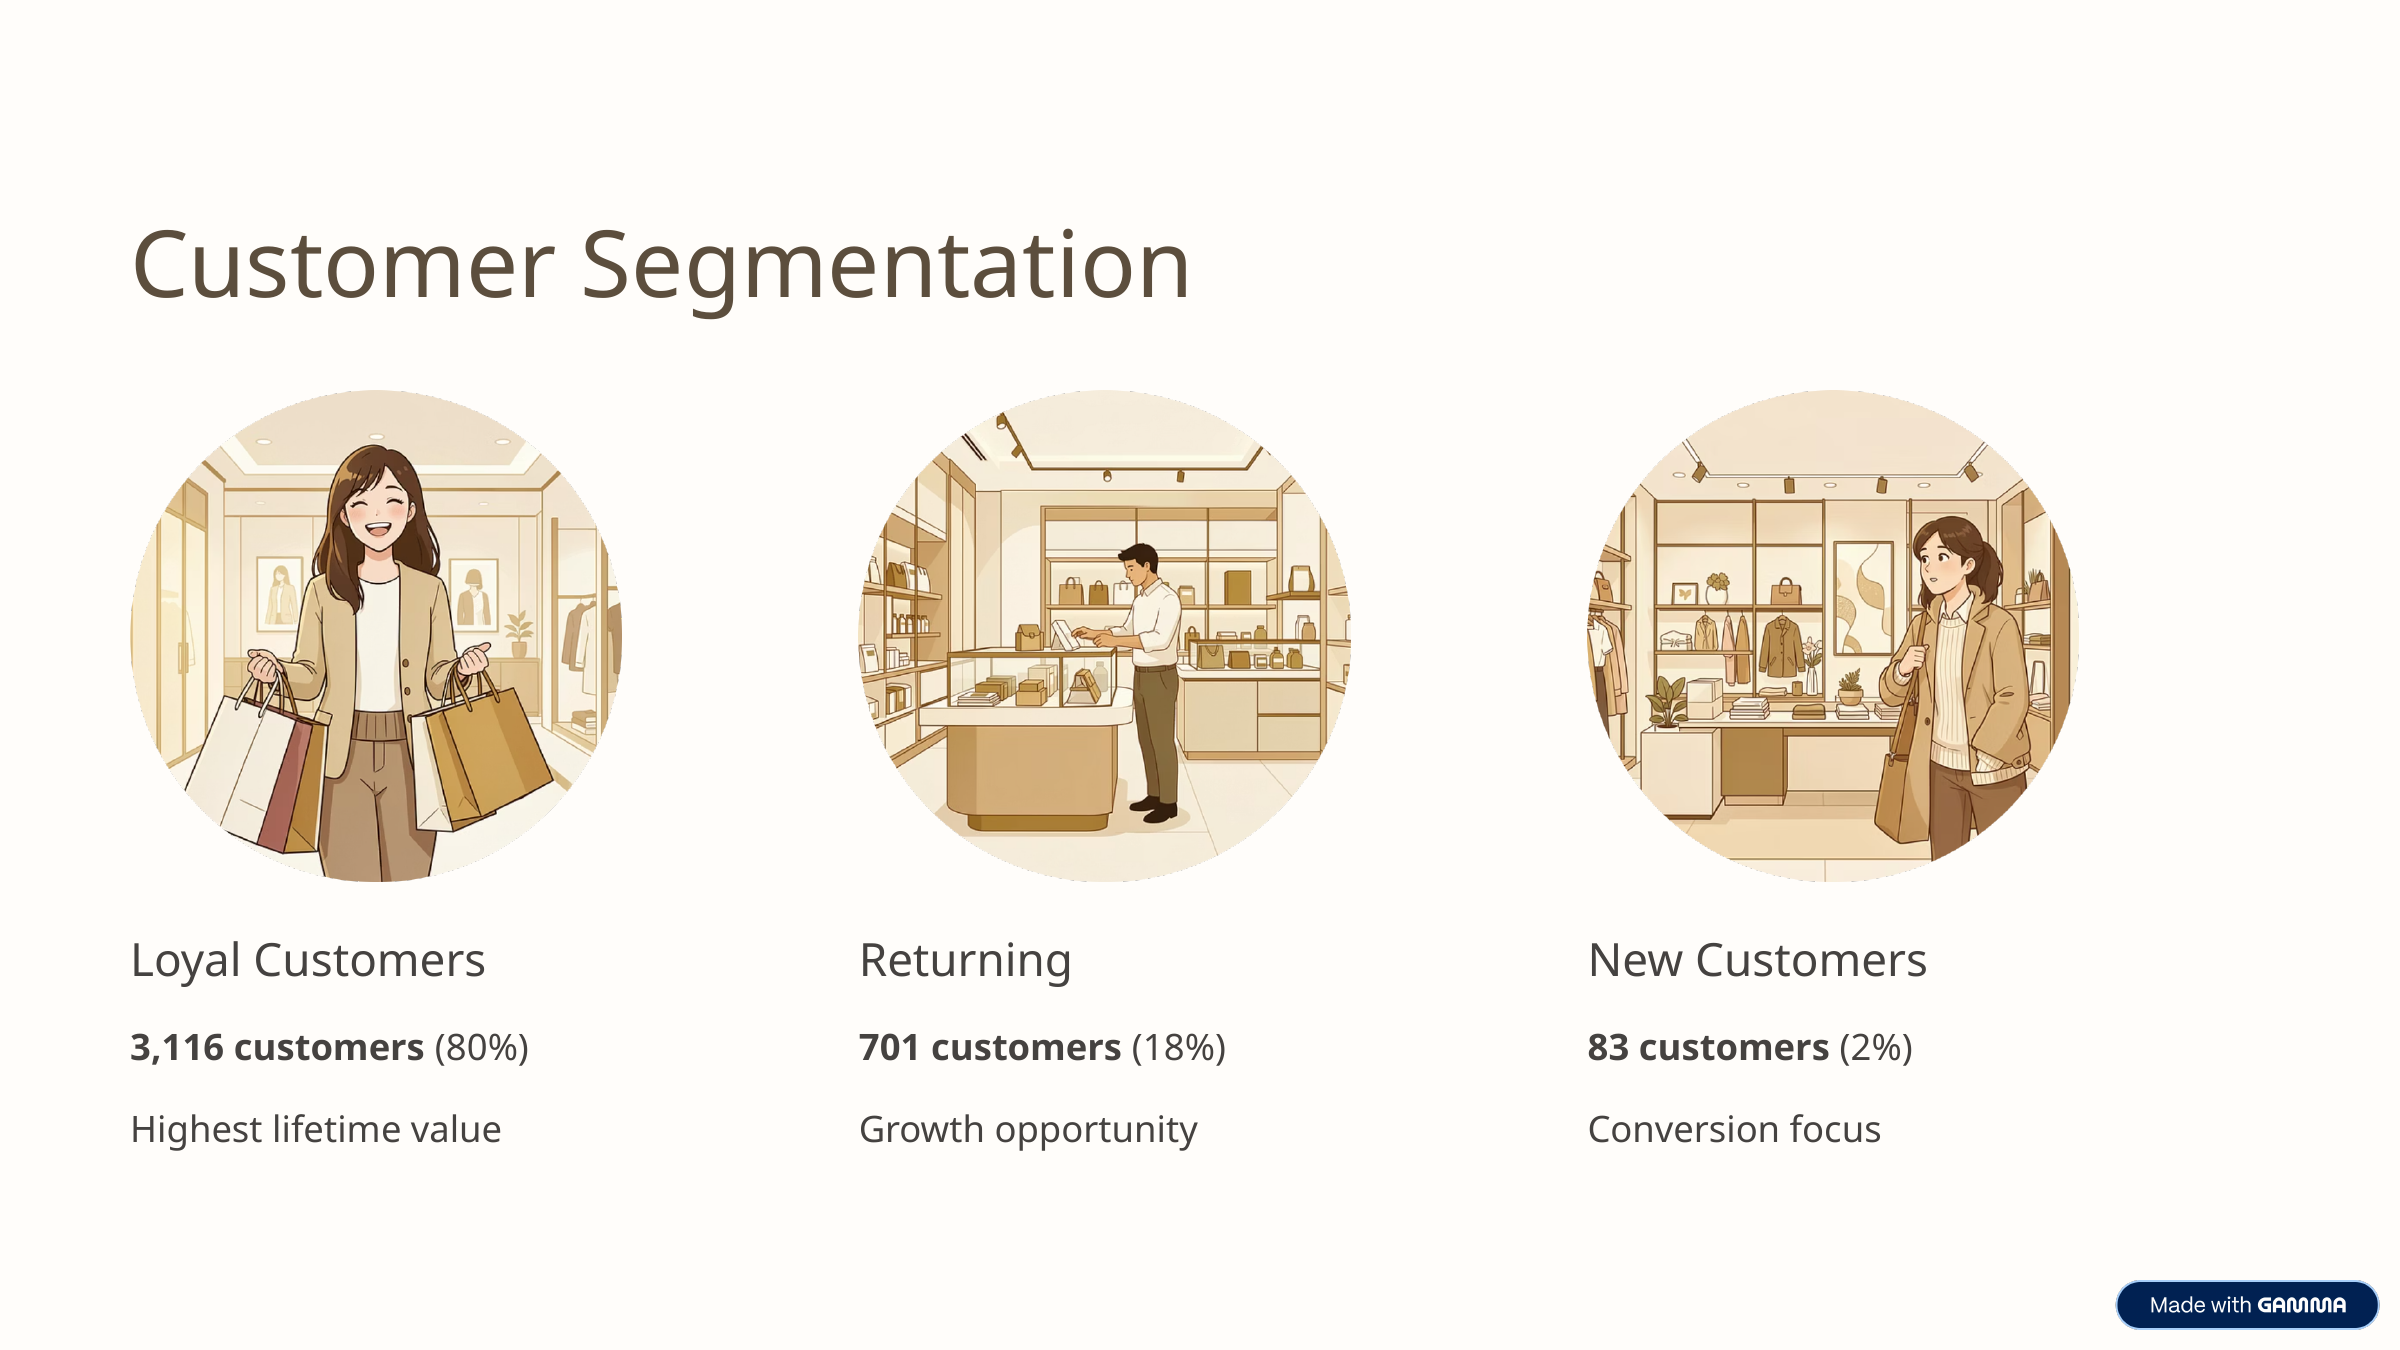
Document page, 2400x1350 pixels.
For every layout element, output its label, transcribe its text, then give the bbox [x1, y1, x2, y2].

text_box Loyal Customers [130, 928, 596, 987]
text_box Growth opportunity [858, 1090, 1541, 1150]
text_box Returning [858, 928, 1324, 987]
text_box Conversion focus [1587, 1090, 2270, 1150]
picture [1587, 390, 2079, 882]
text_box New Customers [1587, 928, 2053, 987]
text_box 83 customers (2%) [1587, 1008, 2270, 1069]
text_box 3,116 customers (80%) [130, 1008, 813, 1069]
picture [2106, 1271, 2389, 1339]
text_box Customer Segmentation [130, 199, 1292, 317]
picture [858, 390, 1351, 882]
text_box Highest lifetime value [130, 1090, 813, 1150]
picture [130, 390, 622, 882]
text_box 701 customers (18%) [858, 1008, 1541, 1069]
